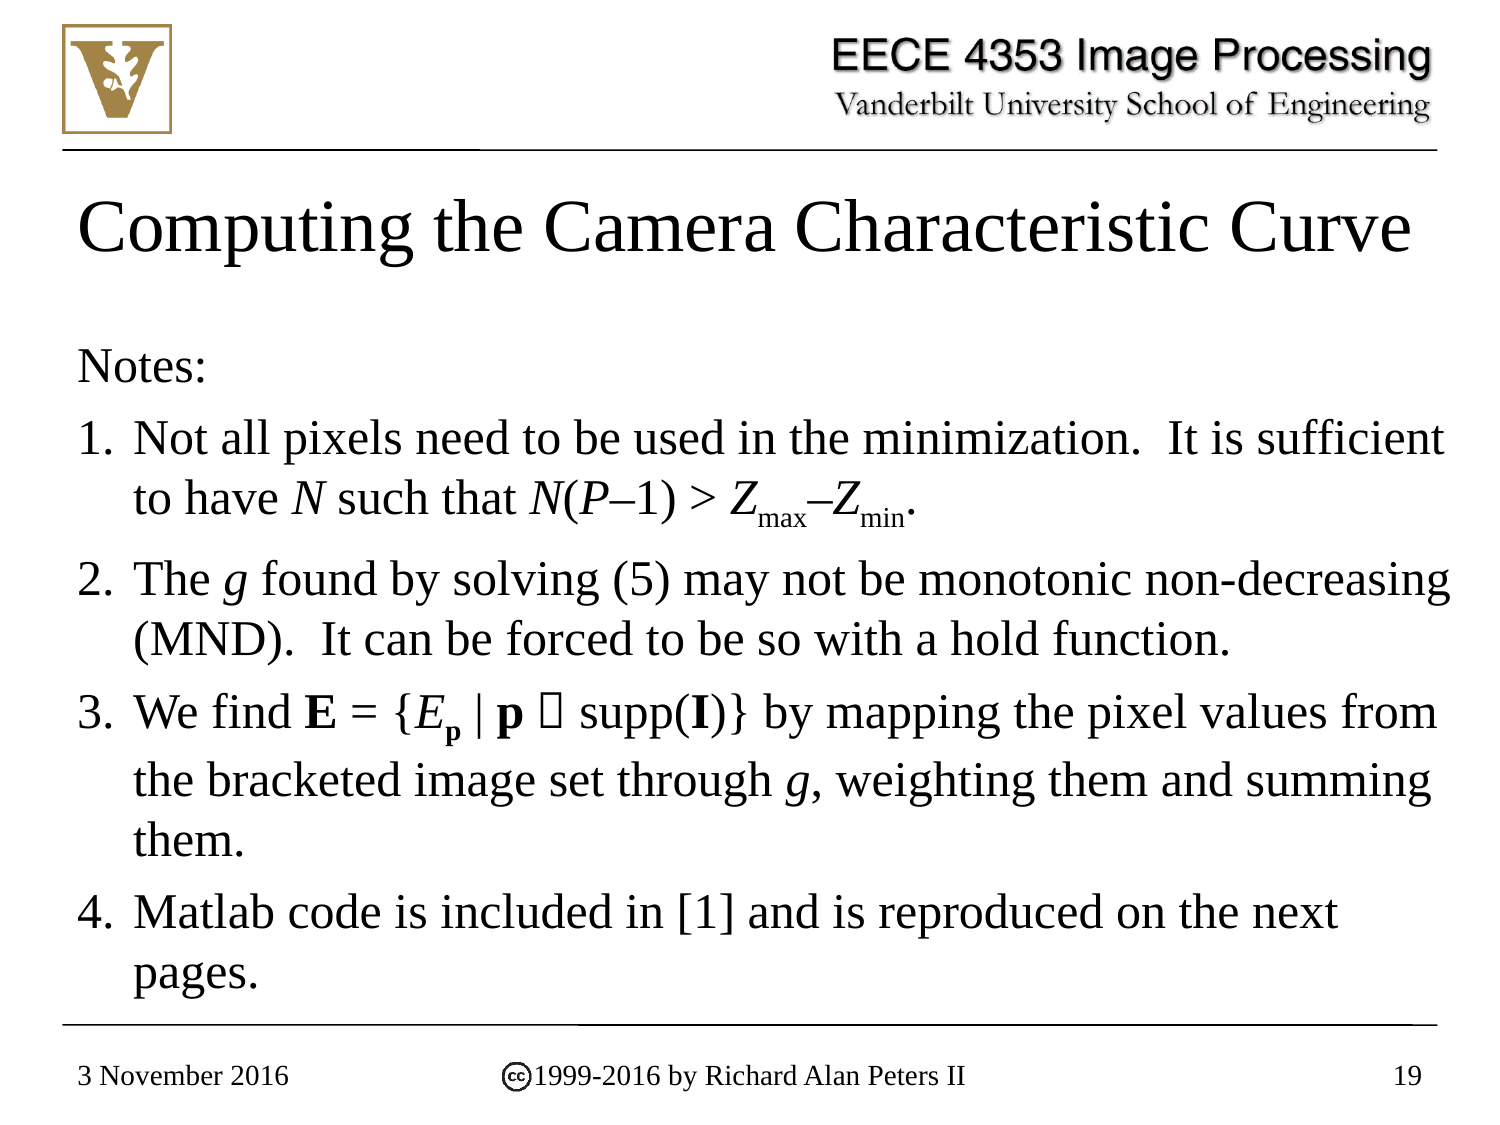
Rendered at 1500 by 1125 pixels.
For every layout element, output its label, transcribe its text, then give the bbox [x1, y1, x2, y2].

title Computing the Camera Characteristic Curve [62, 162, 1438, 282]
picture [498, 1058, 512, 1094]
picture [826, 25, 1436, 133]
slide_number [62, 1044, 413, 1105]
text_box Notes: Not all pixels need to be used in the minimization. It is sufficient to have N such that N(P–1) > Zmax–Zmin. The g found by solving (5) may not be monotonic non-decreasing (MND). It can be forced to be so with a hold function. We find E = {Ep | p  supp(I)} by mapping the pixel values from the bracketed image set through g, weighting them and summing them. Matlab code is included in [1] and is reproduced on the next pages. [62, 324, 1475, 1007]
picture [62, 24, 172, 134]
footer 1999-2016 by Richard Alan Peters II [512, 1044, 988, 1105]
slide_number 19 [1087, 1044, 1438, 1105]
